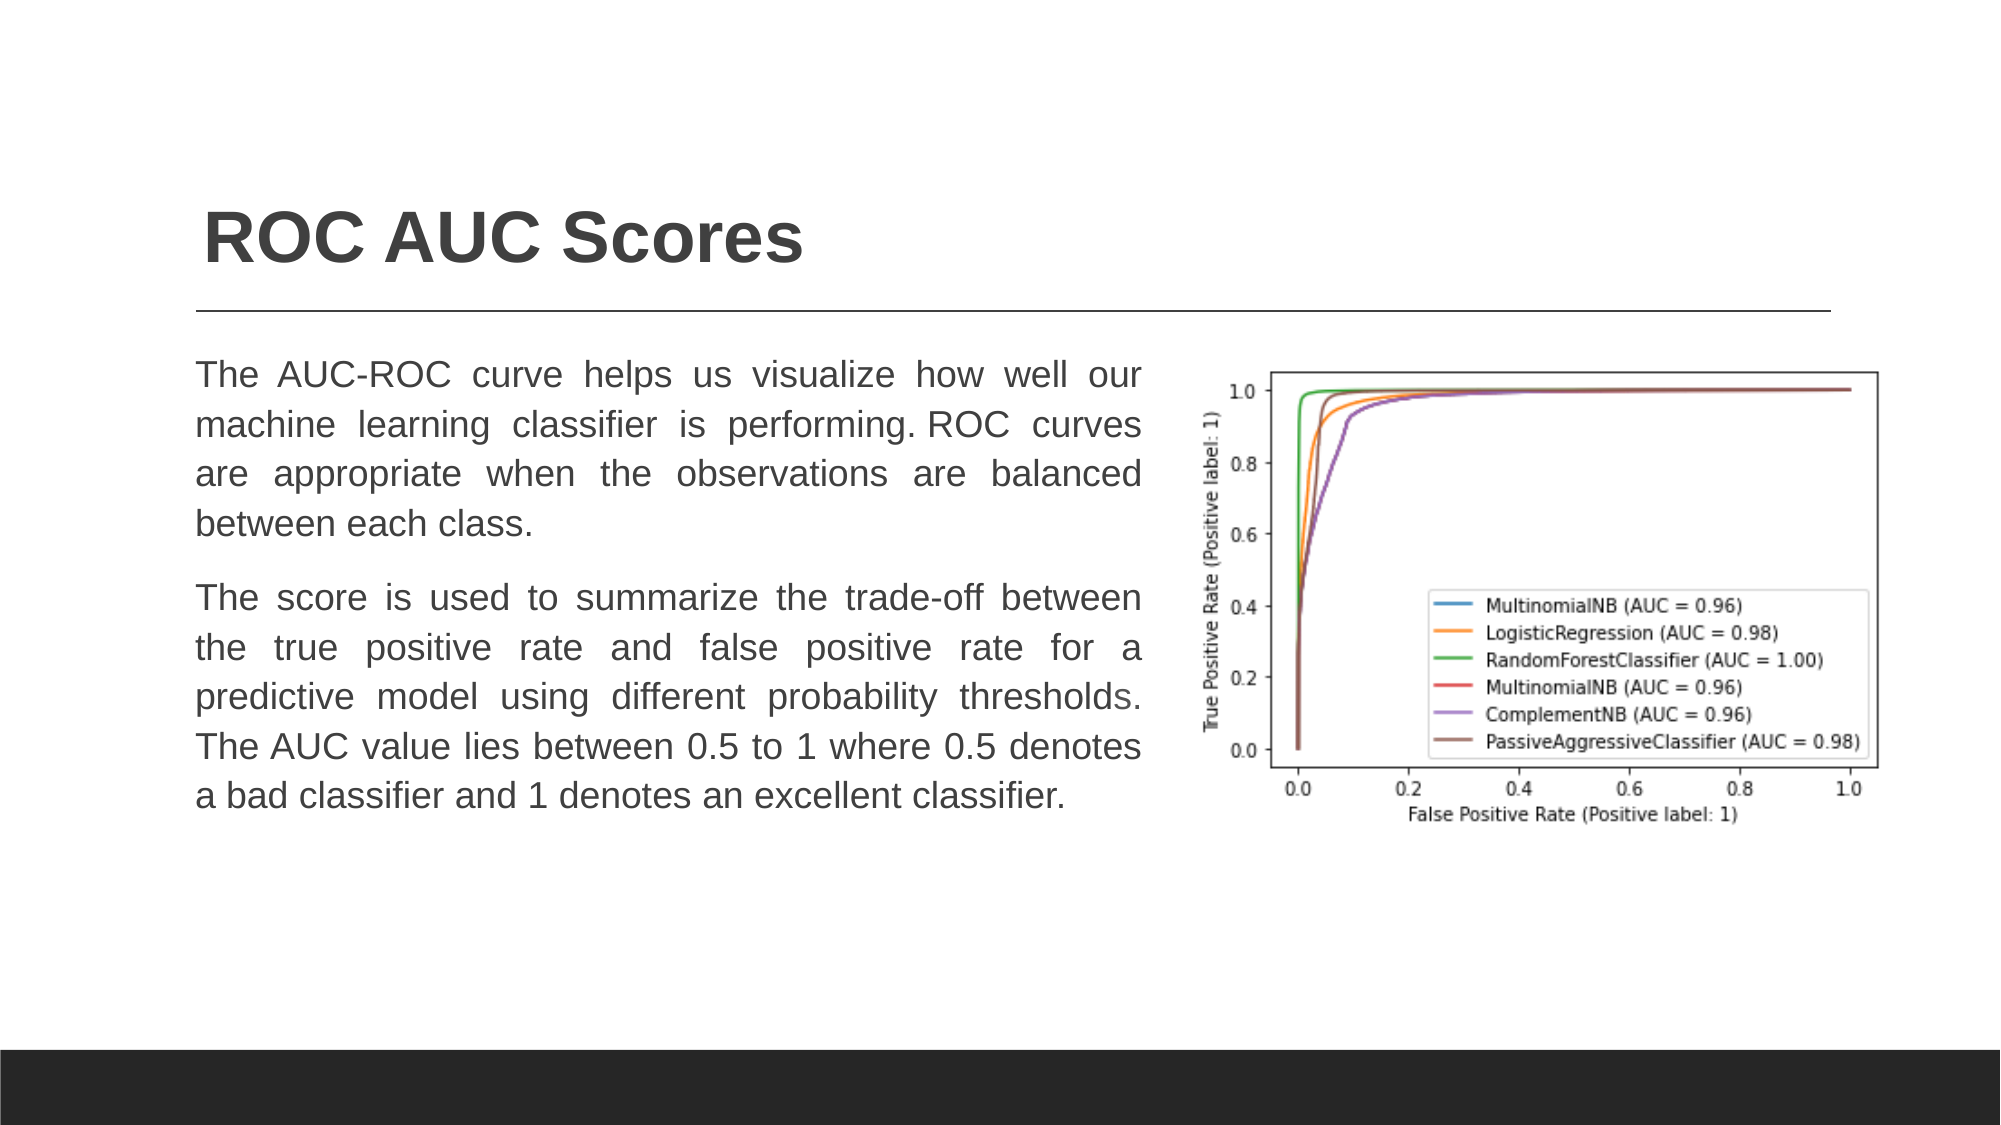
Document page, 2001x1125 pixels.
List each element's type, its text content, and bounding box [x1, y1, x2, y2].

title ROC AUC Scores [179, 46, 1831, 286]
list The AUC-ROC curve helps us visualize how well our machine learning classifier is performing. ROC curves are appropriate when the observations are balanced between each class. The score is used to summarize the trade-off between the true positive rate and false positive rate for a predictive model using different probability thresholds. The AUC value lies between 0.5 to 1 where 0.5 denotes a bad classifier and 1 denotes an excellent classifier. [179, 345, 1144, 881]
picture [1191, 361, 1890, 836]
